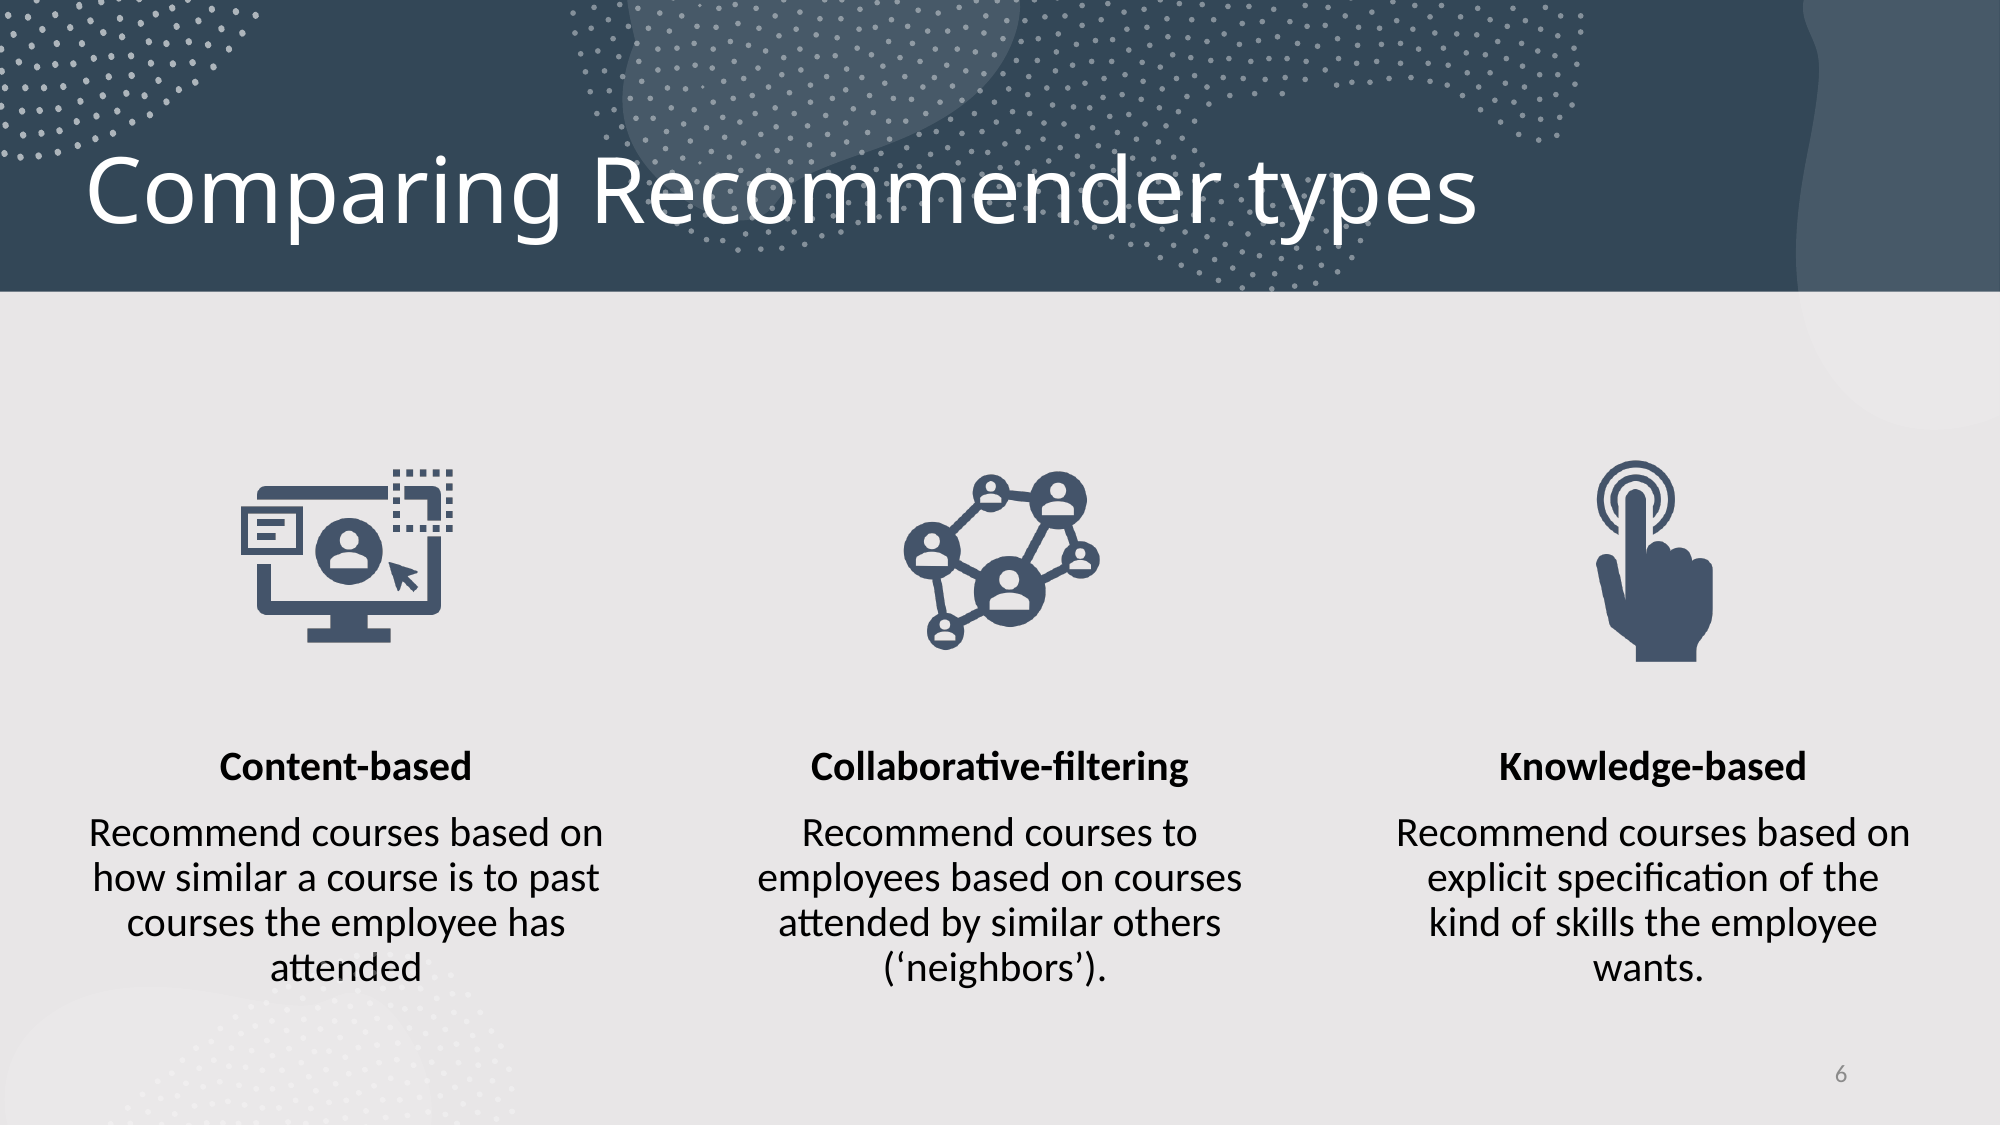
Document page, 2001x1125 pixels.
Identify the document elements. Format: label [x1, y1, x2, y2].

text_box [0, 0, 2000, 1125]
